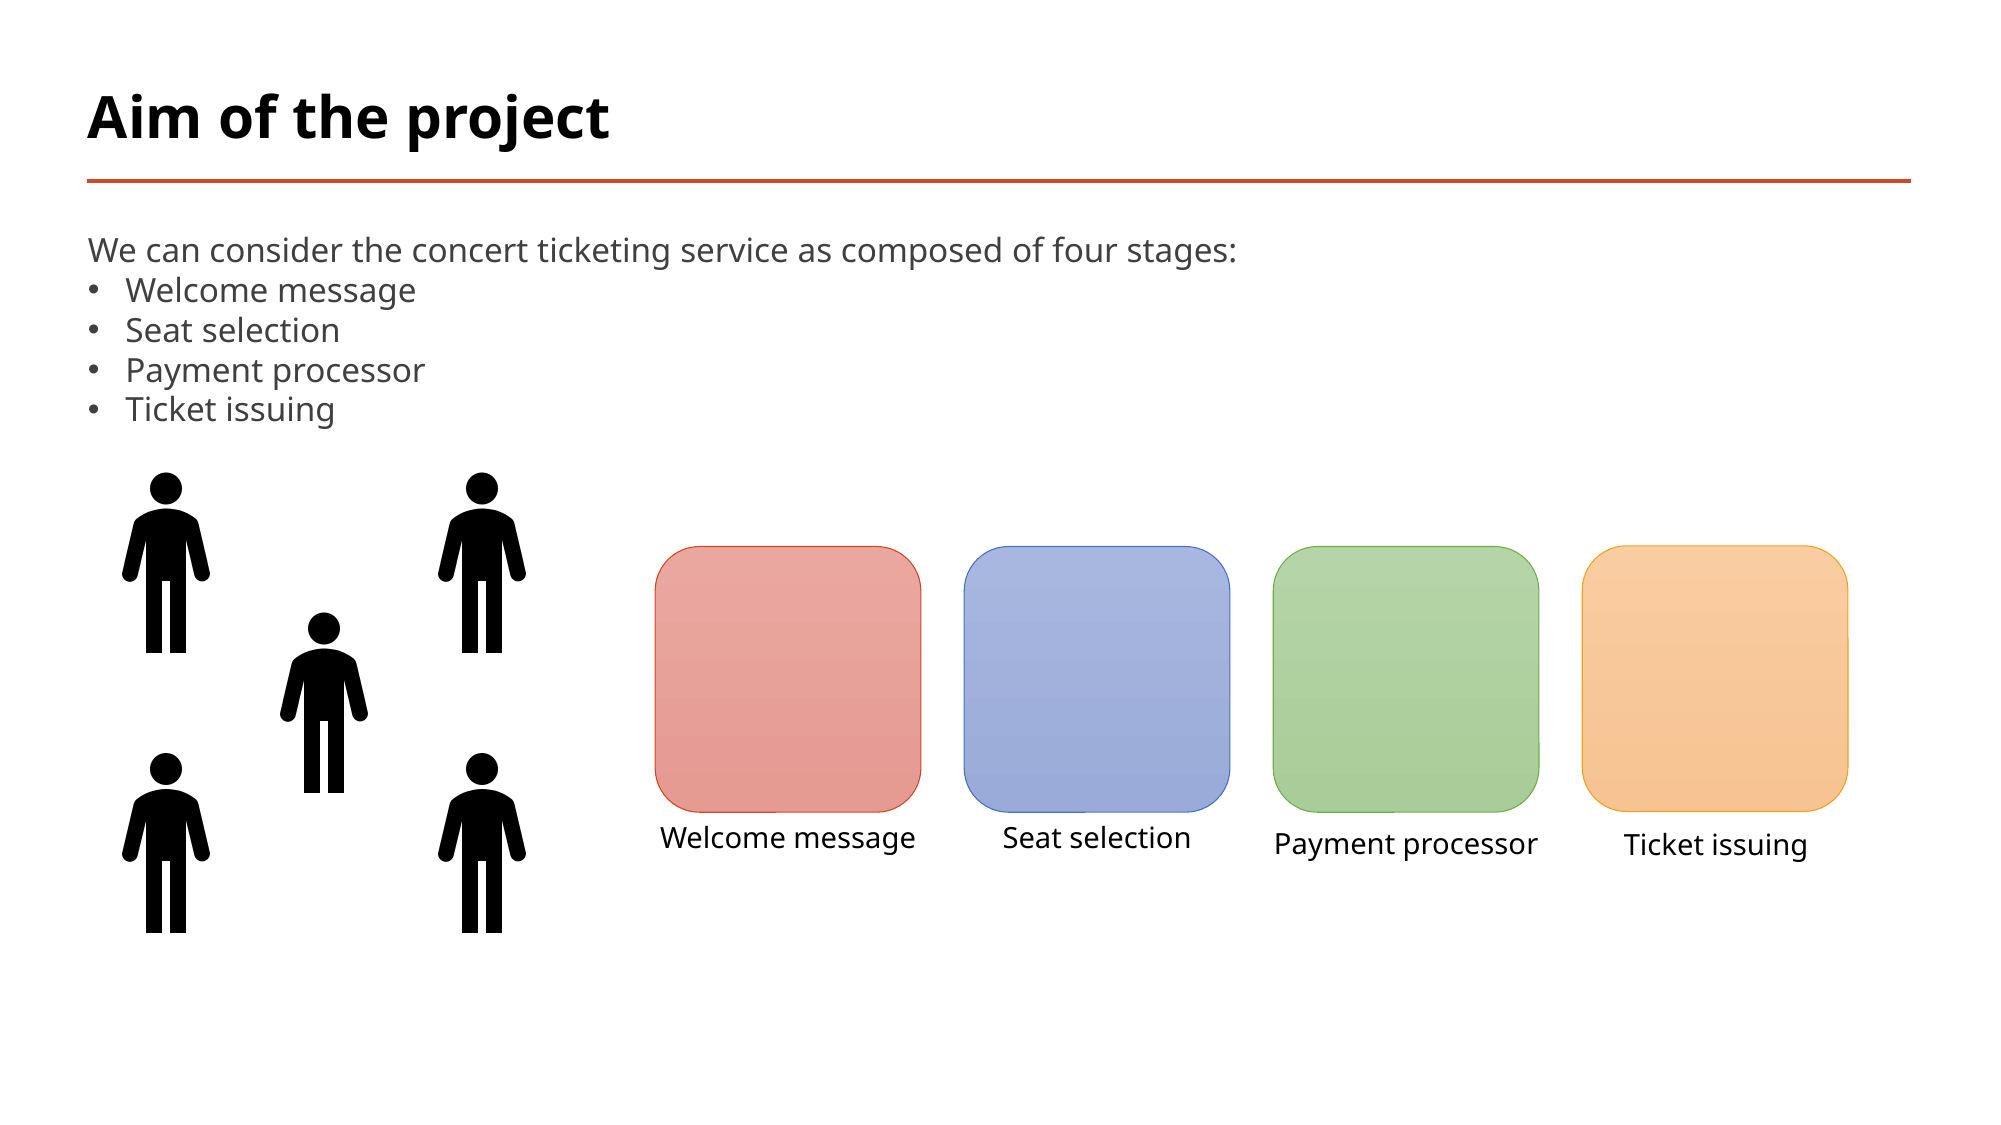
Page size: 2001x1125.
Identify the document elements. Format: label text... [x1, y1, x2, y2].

text_box Welcome message [645, 811, 931, 862]
title Aim of the project [72, 67, 1574, 173]
text_box [654, 545, 922, 811]
text_box Seat selection [987, 811, 1207, 862]
picture [70, 466, 578, 939]
text_box [1581, 545, 1849, 813]
text_box [1272, 545, 1540, 813]
text_box Ticket issuing [1608, 818, 1824, 869]
list We can consider the concert ticketing service as composed of four stages: Welcome message Seat selection Payment processor Ticket issuing [72, 221, 1421, 327]
text_box Payment processor [1259, 817, 1554, 868]
text_box [963, 545, 1231, 811]
